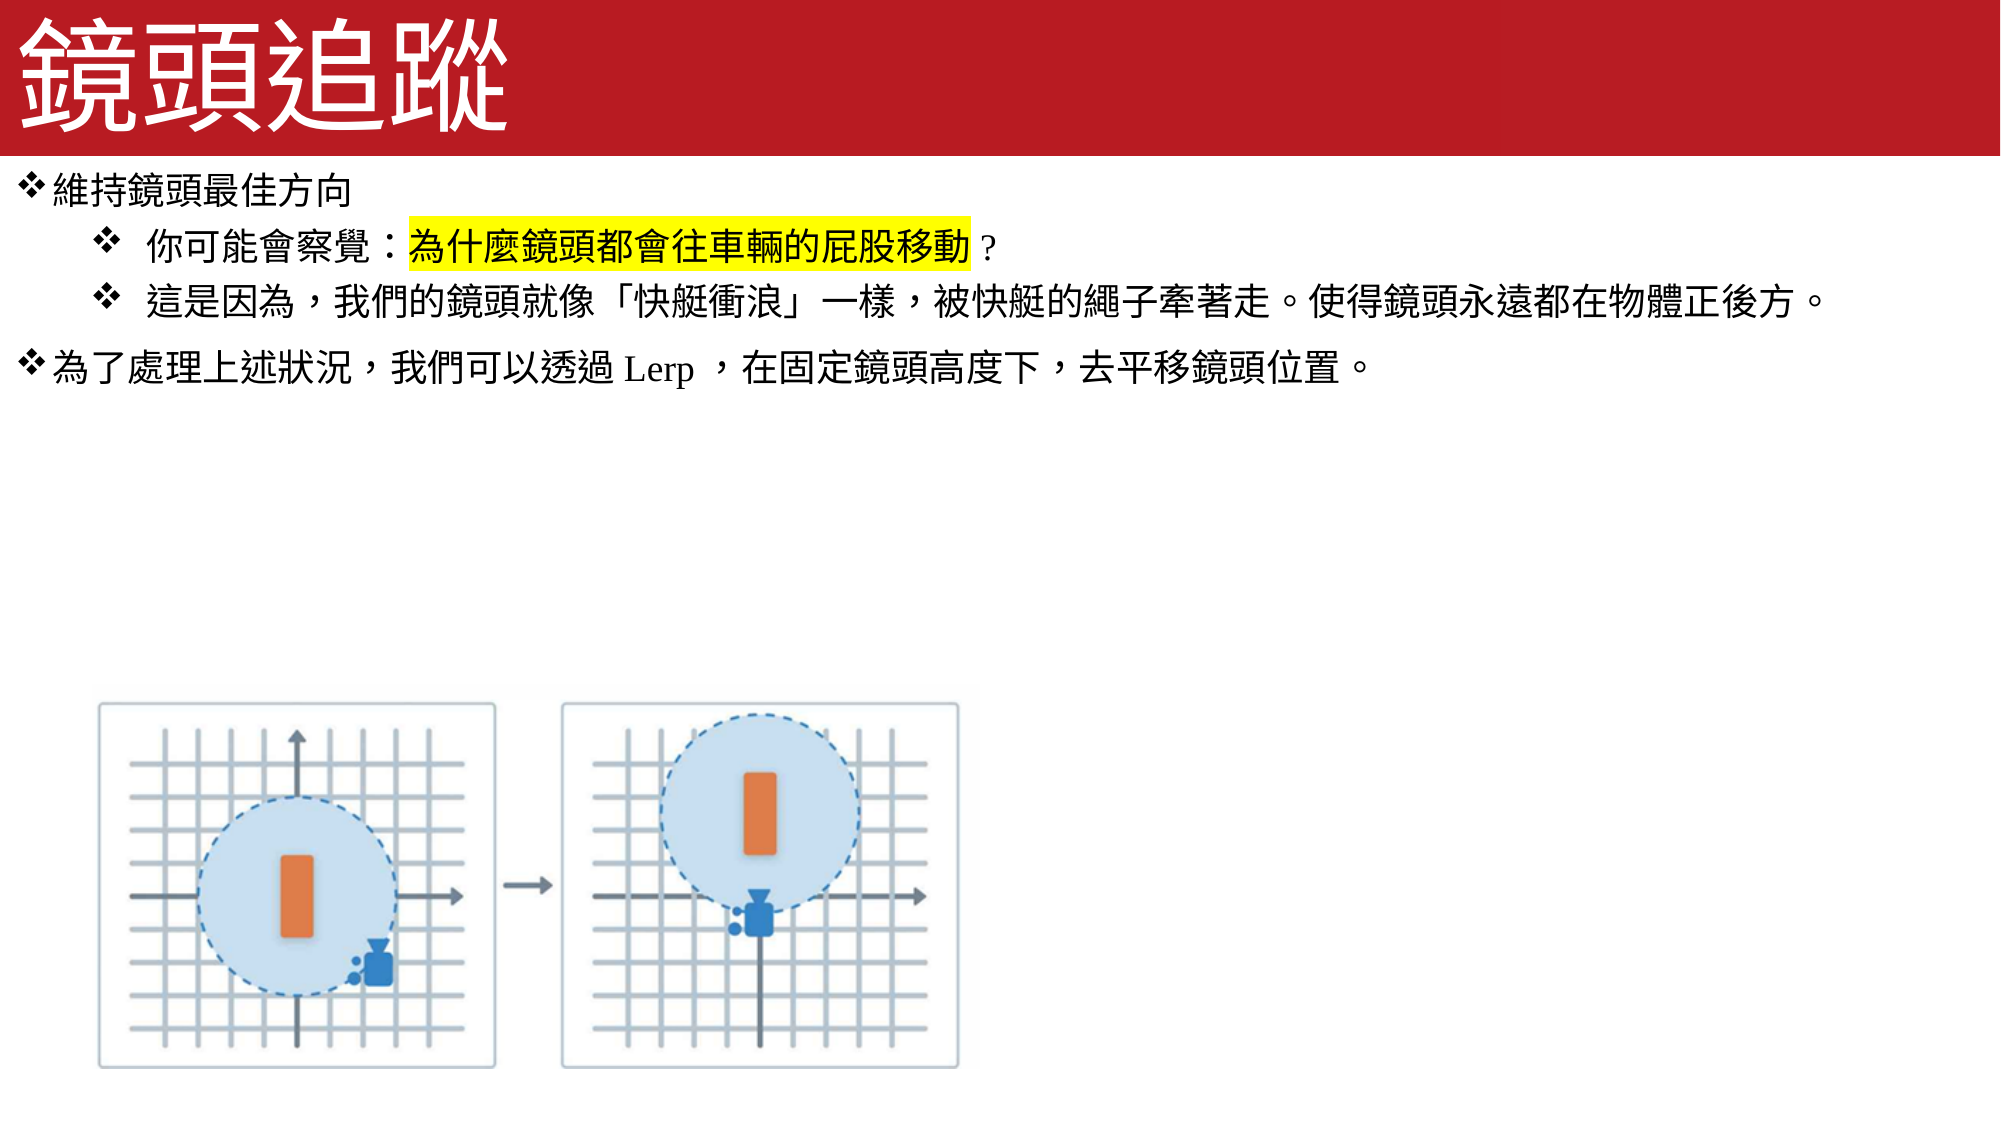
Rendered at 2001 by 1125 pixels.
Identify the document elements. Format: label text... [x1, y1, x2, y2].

picture [92, 684, 980, 1069]
list 維持鏡頭最佳方向 你可能會察覺：為什麼鏡頭都會往車輛的屁股移動? 這是因為，我們的鏡頭就像「快艇衝浪」一樣，被快艇的繩子牽著走。使得鏡頭永遠都在物體正後方。 為了處理上述狀況，我們可以透過Lerp，在固定鏡頭高度下，去平移鏡頭位置。 [0, 159, 1988, 987]
title 鏡頭追蹤 [1, 0, 1727, 156]
